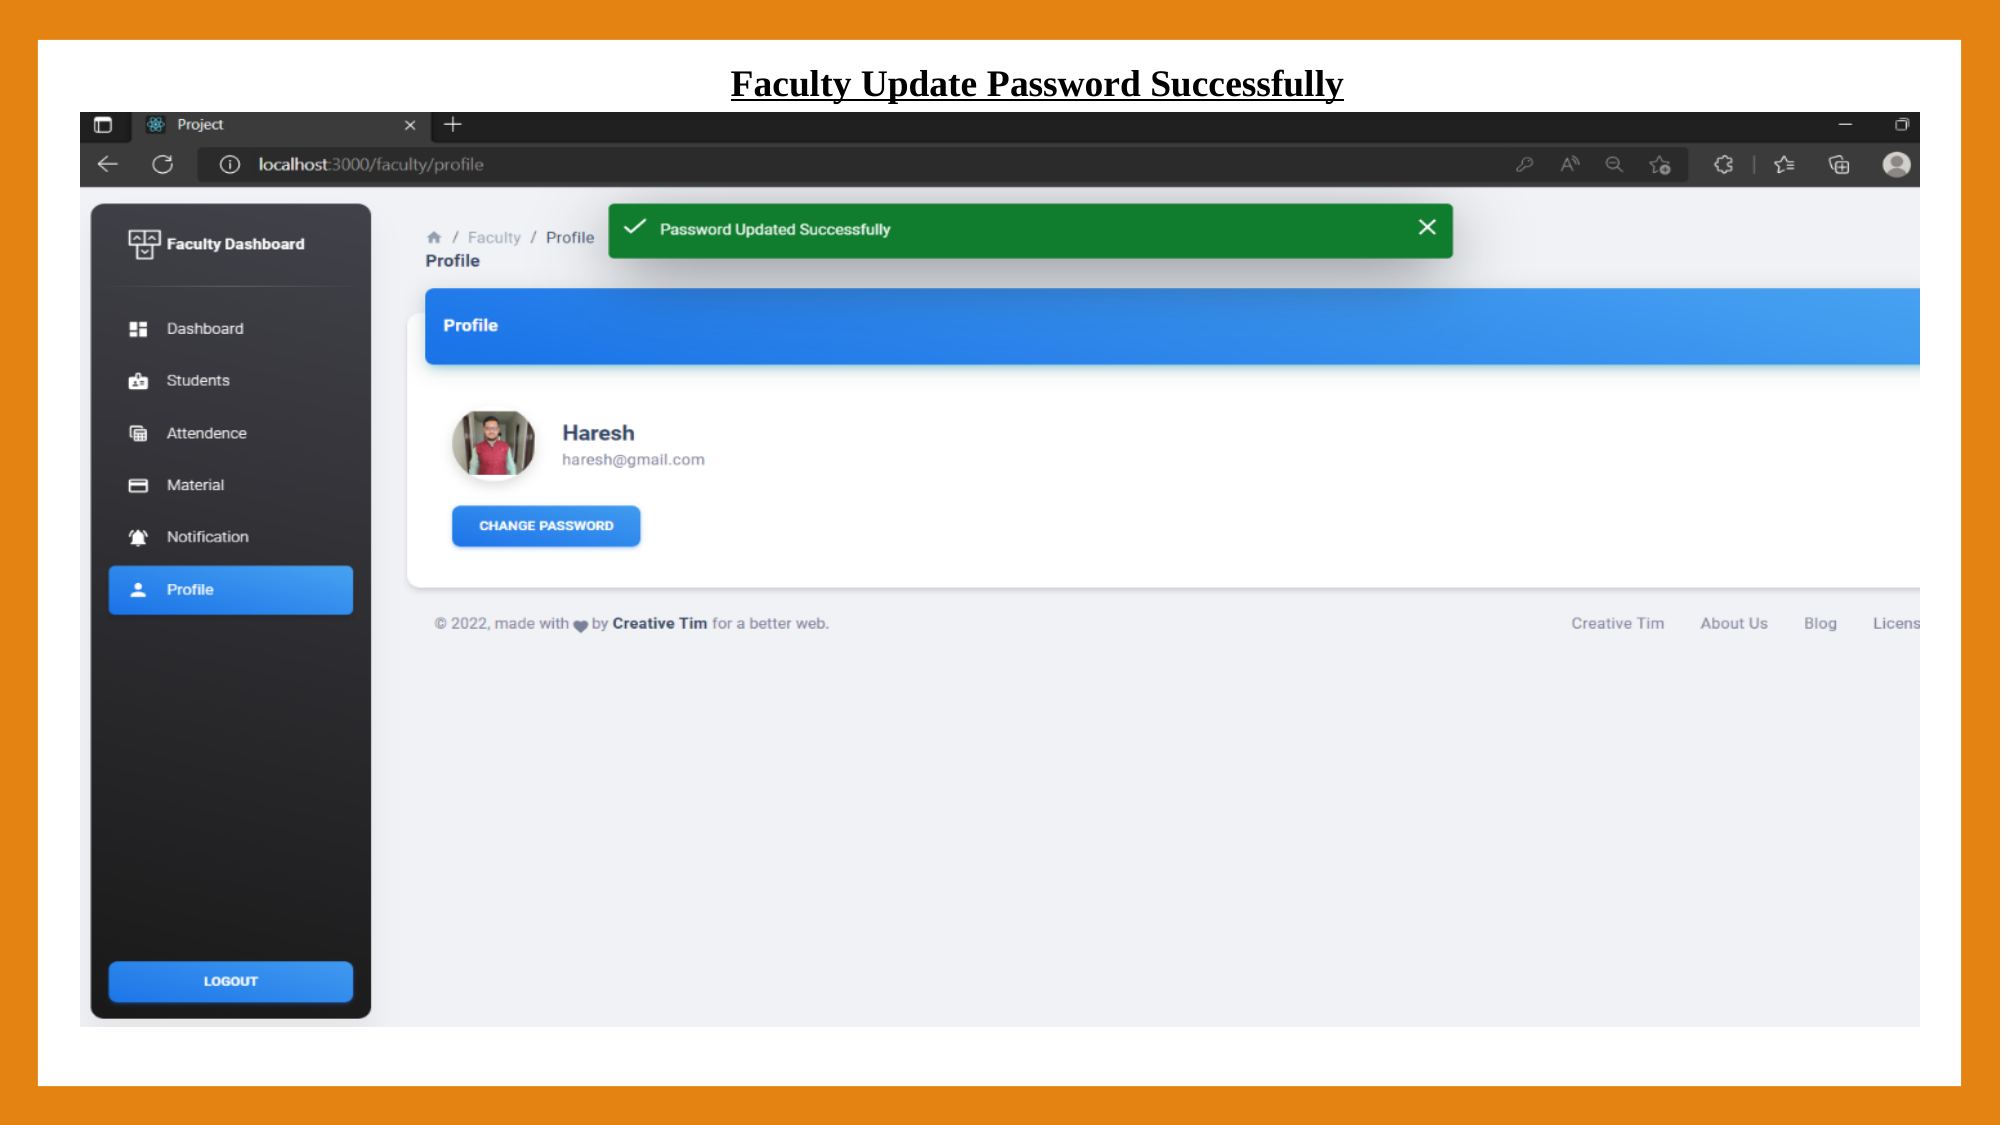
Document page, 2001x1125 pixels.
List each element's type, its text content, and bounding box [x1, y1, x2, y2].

picture [80, 111, 1920, 1027]
text_box Faculty Update Password Successfully [715, 44, 1360, 110]
